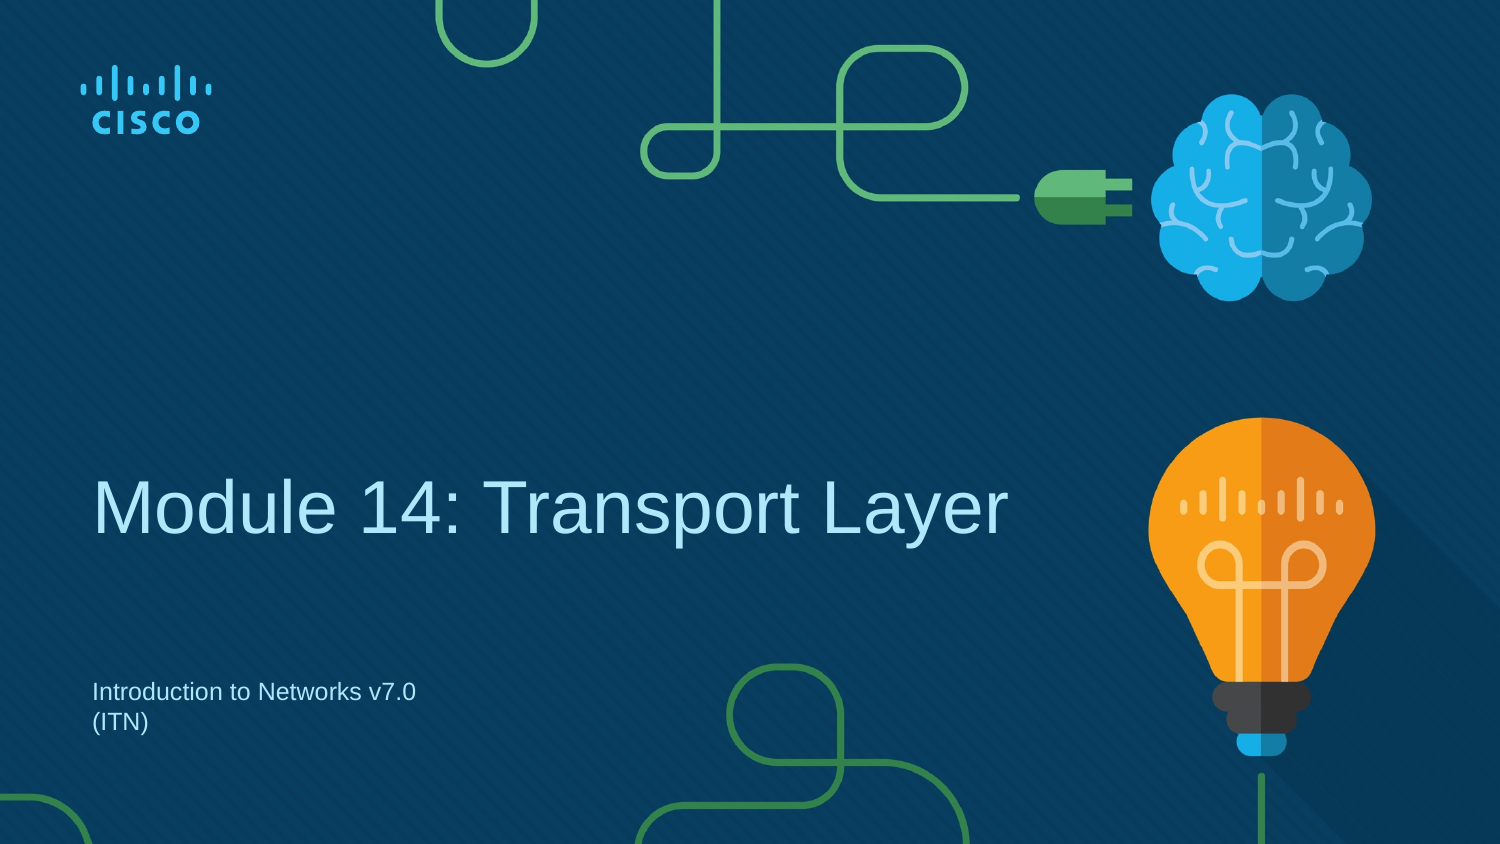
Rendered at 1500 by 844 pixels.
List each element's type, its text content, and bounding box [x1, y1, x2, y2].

subtitle Introduction to Networks v7.0 (ITN) [77, 624, 466, 773]
picture [0, 0, 1500, 844]
title Module 14: Transport Layer [77, 380, 1172, 558]
